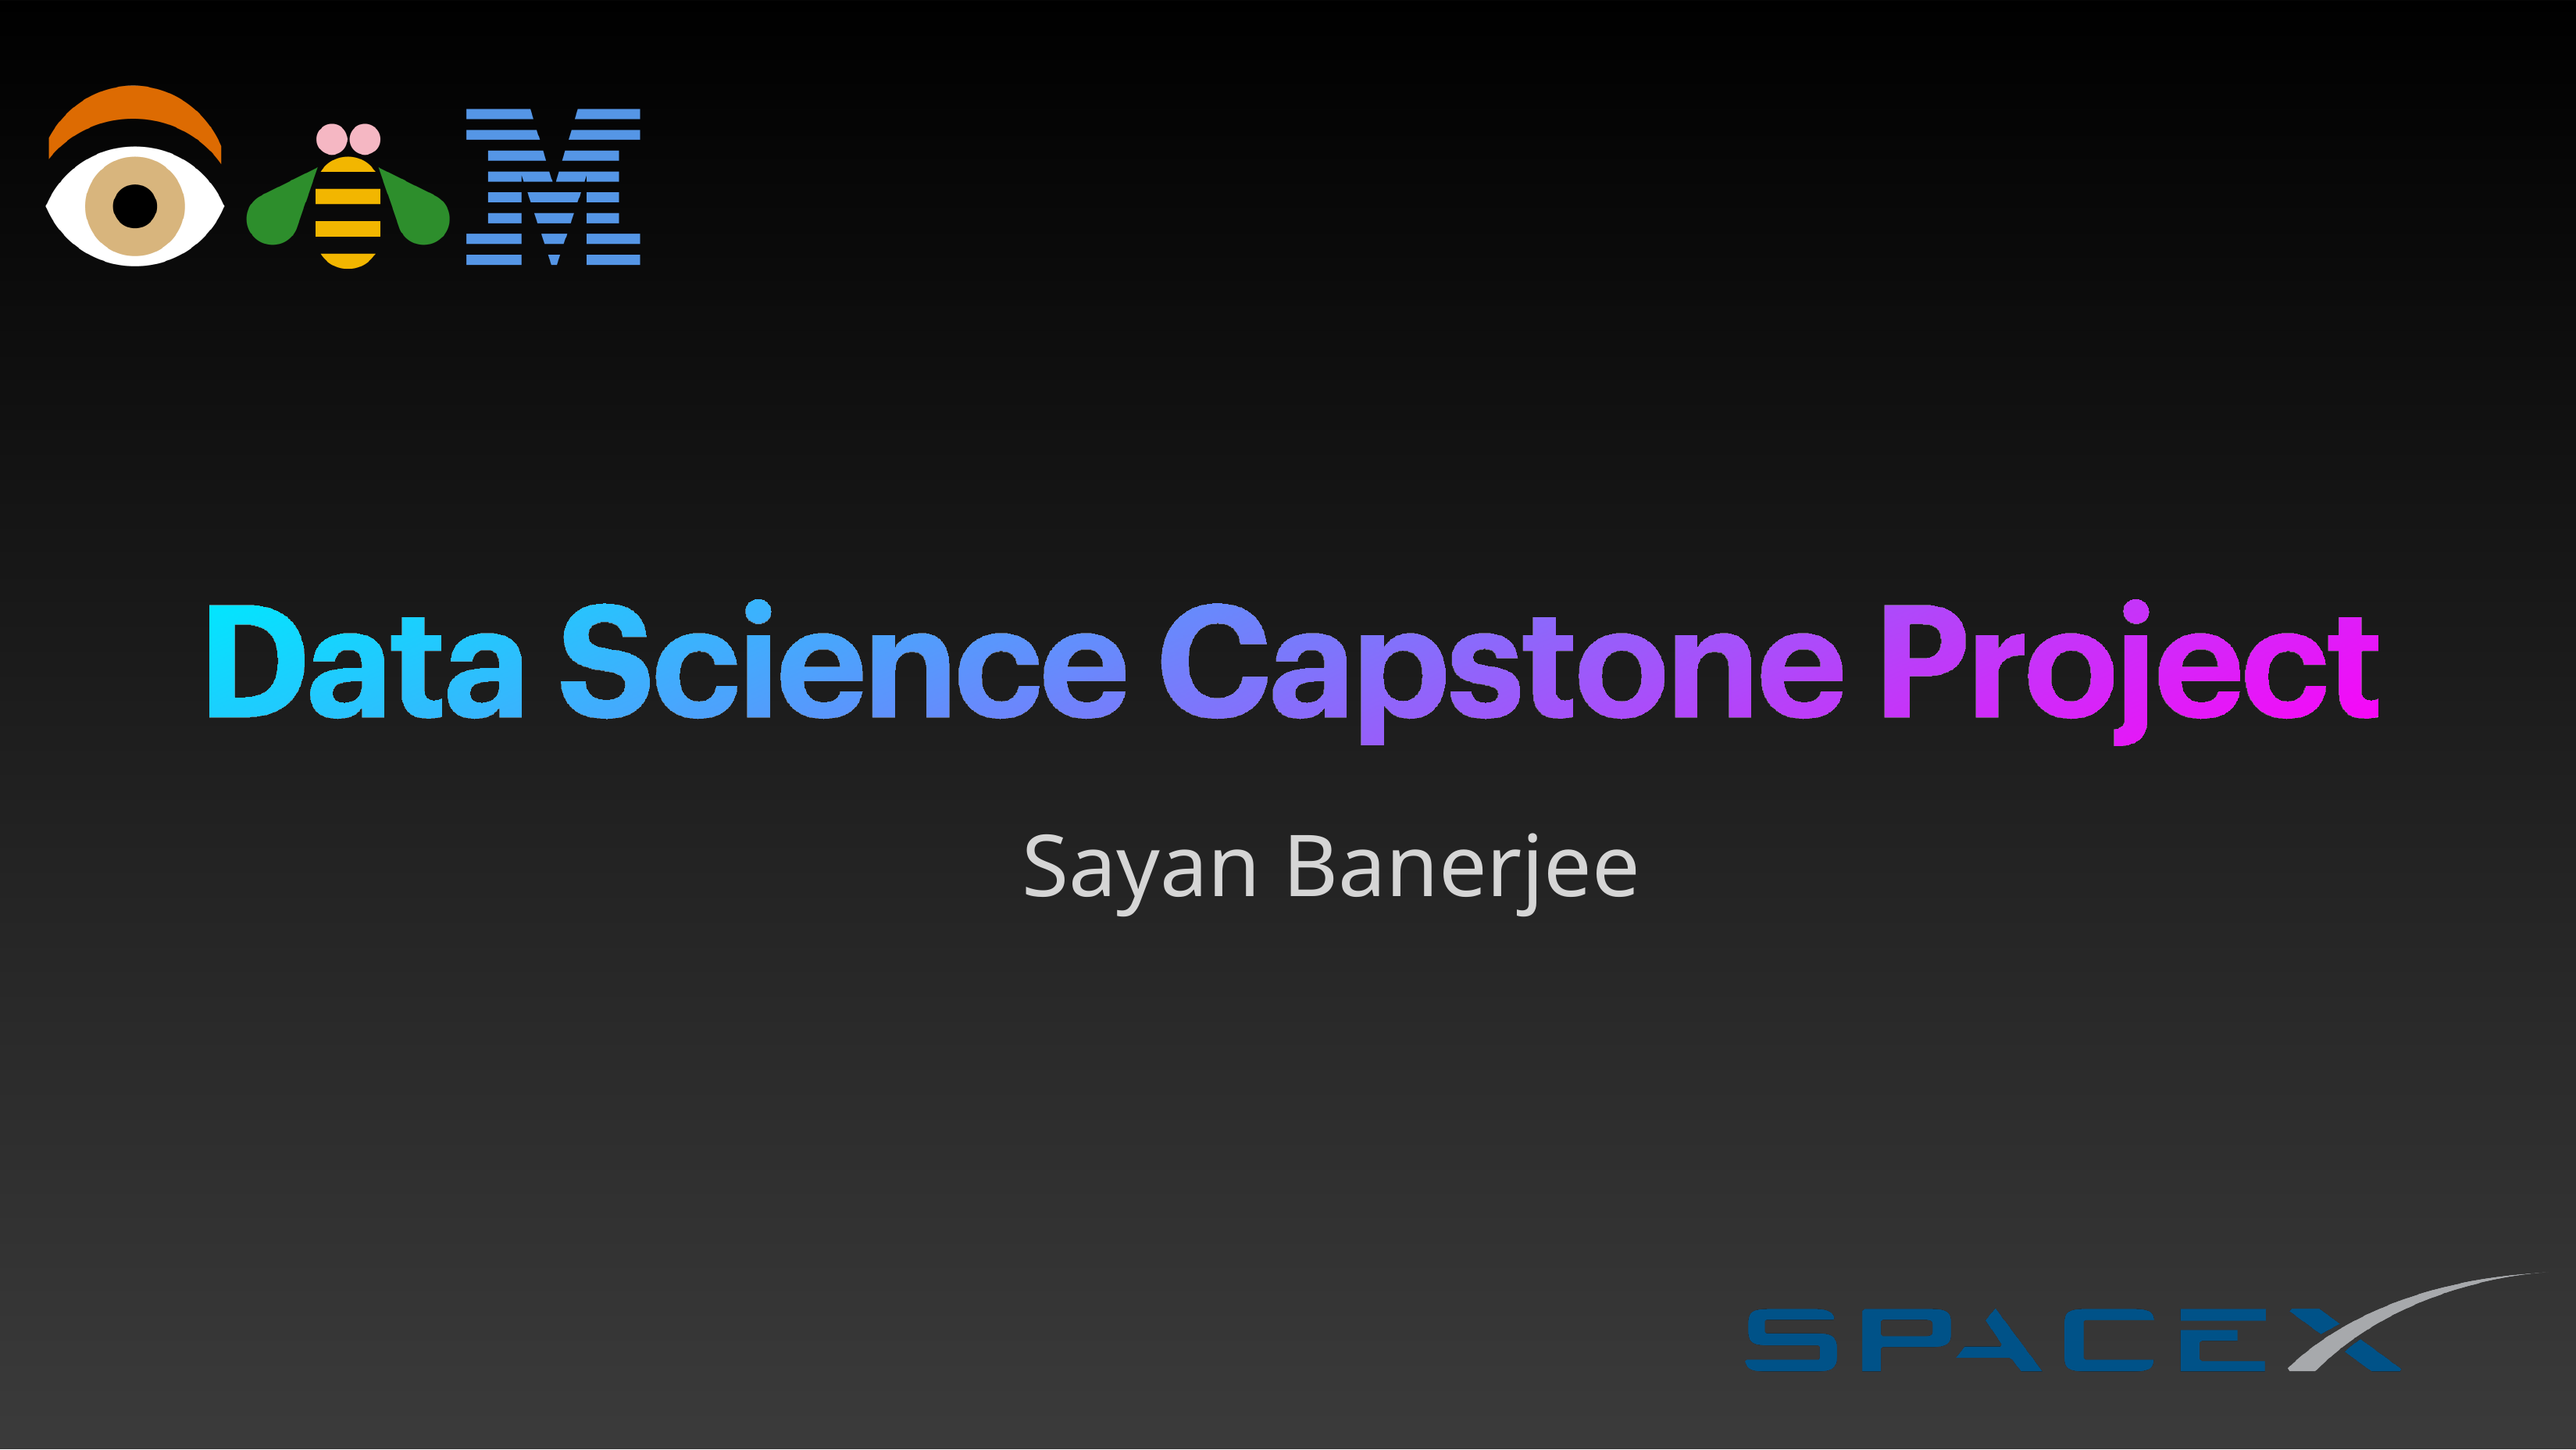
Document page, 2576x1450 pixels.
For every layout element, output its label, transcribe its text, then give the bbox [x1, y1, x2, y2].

picture [0, 0, 2576, 1449]
title Sayan Banerjee [1020, 798, 1675, 1042]
